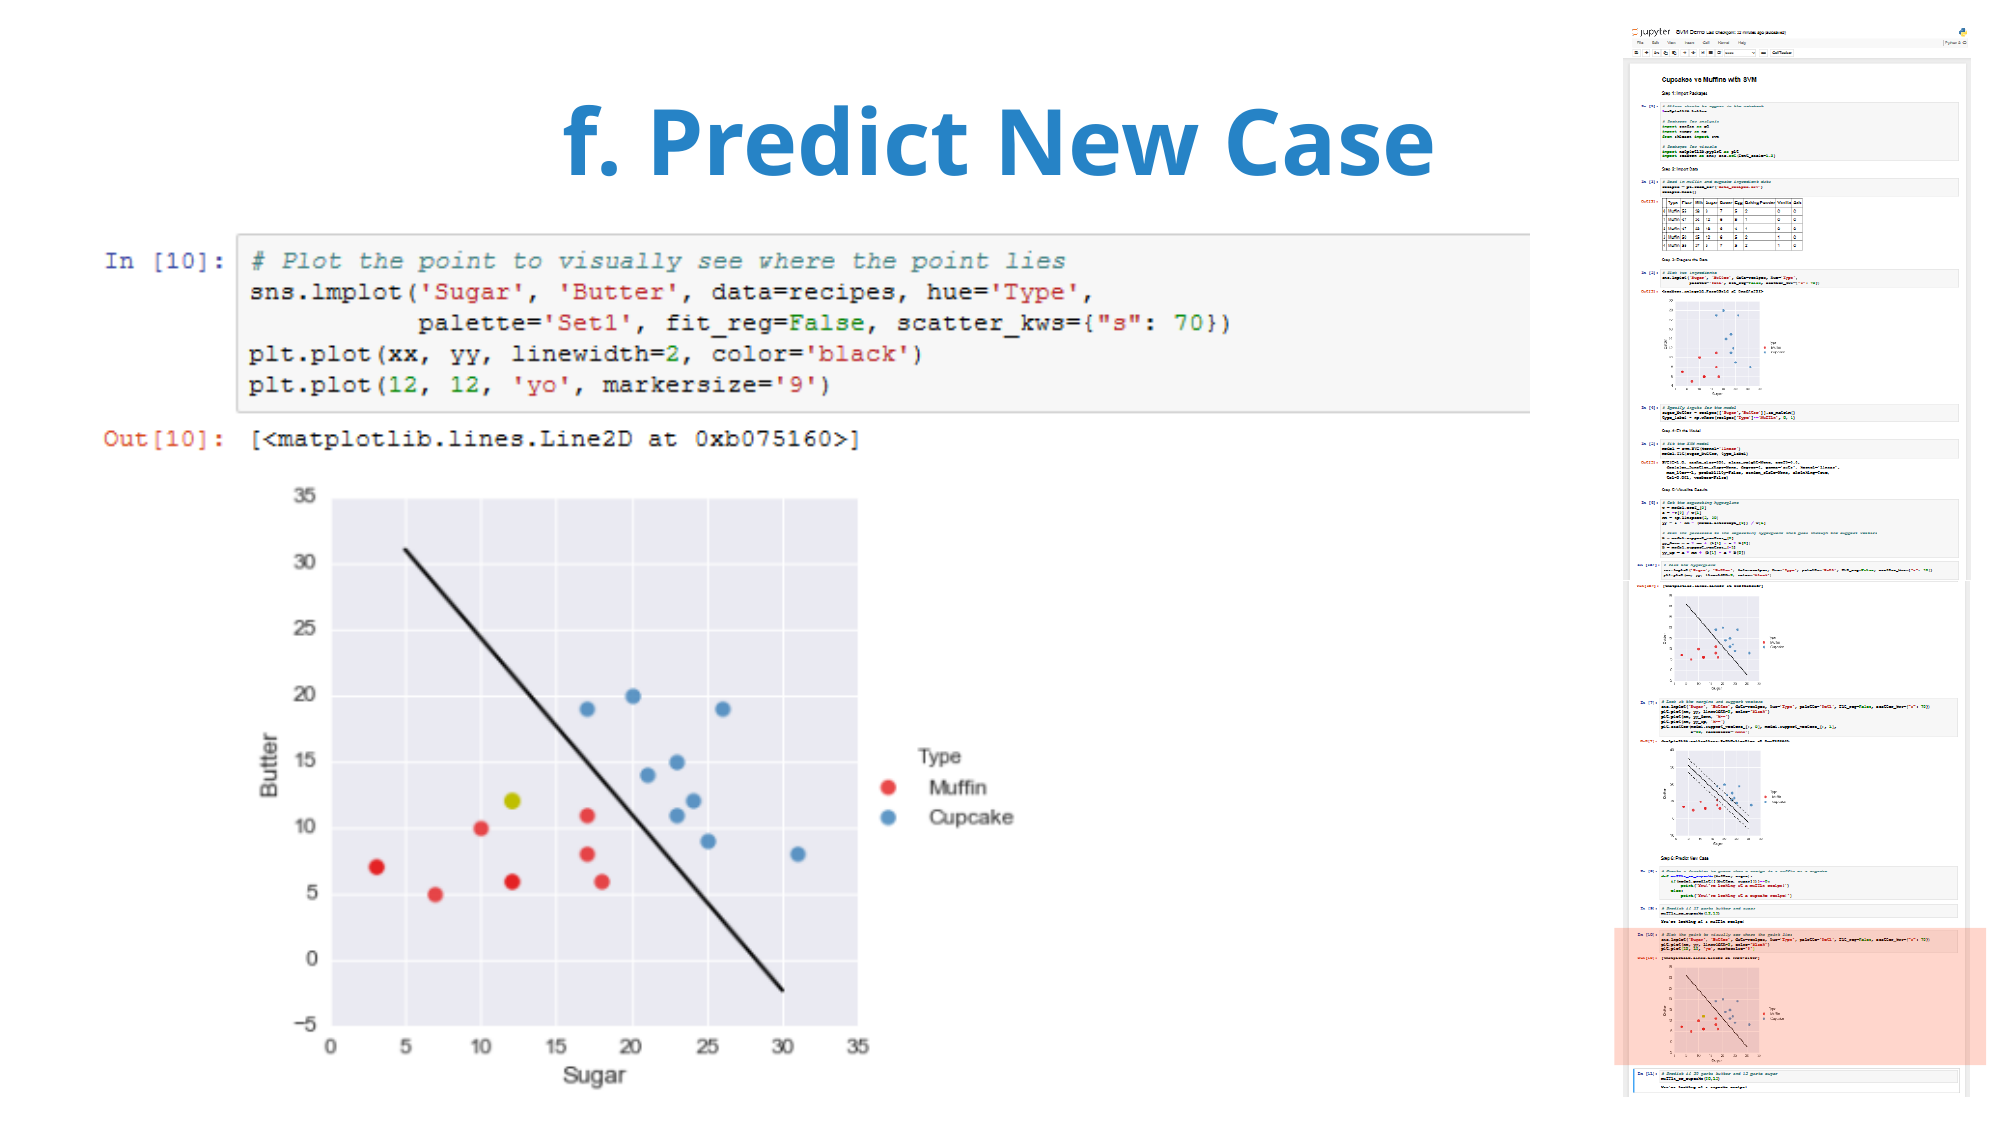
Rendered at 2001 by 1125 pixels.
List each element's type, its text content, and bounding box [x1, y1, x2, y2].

text_box [1612, 926, 1988, 1067]
picture [83, 203, 1530, 1123]
title f. Predict New Case [99, 45, 1622, 233]
picture [1623, 737, 1970, 926]
picture [1623, 27, 1971, 386]
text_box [1261, 386, 2000, 737]
picture [1623, 1067, 1970, 1097]
